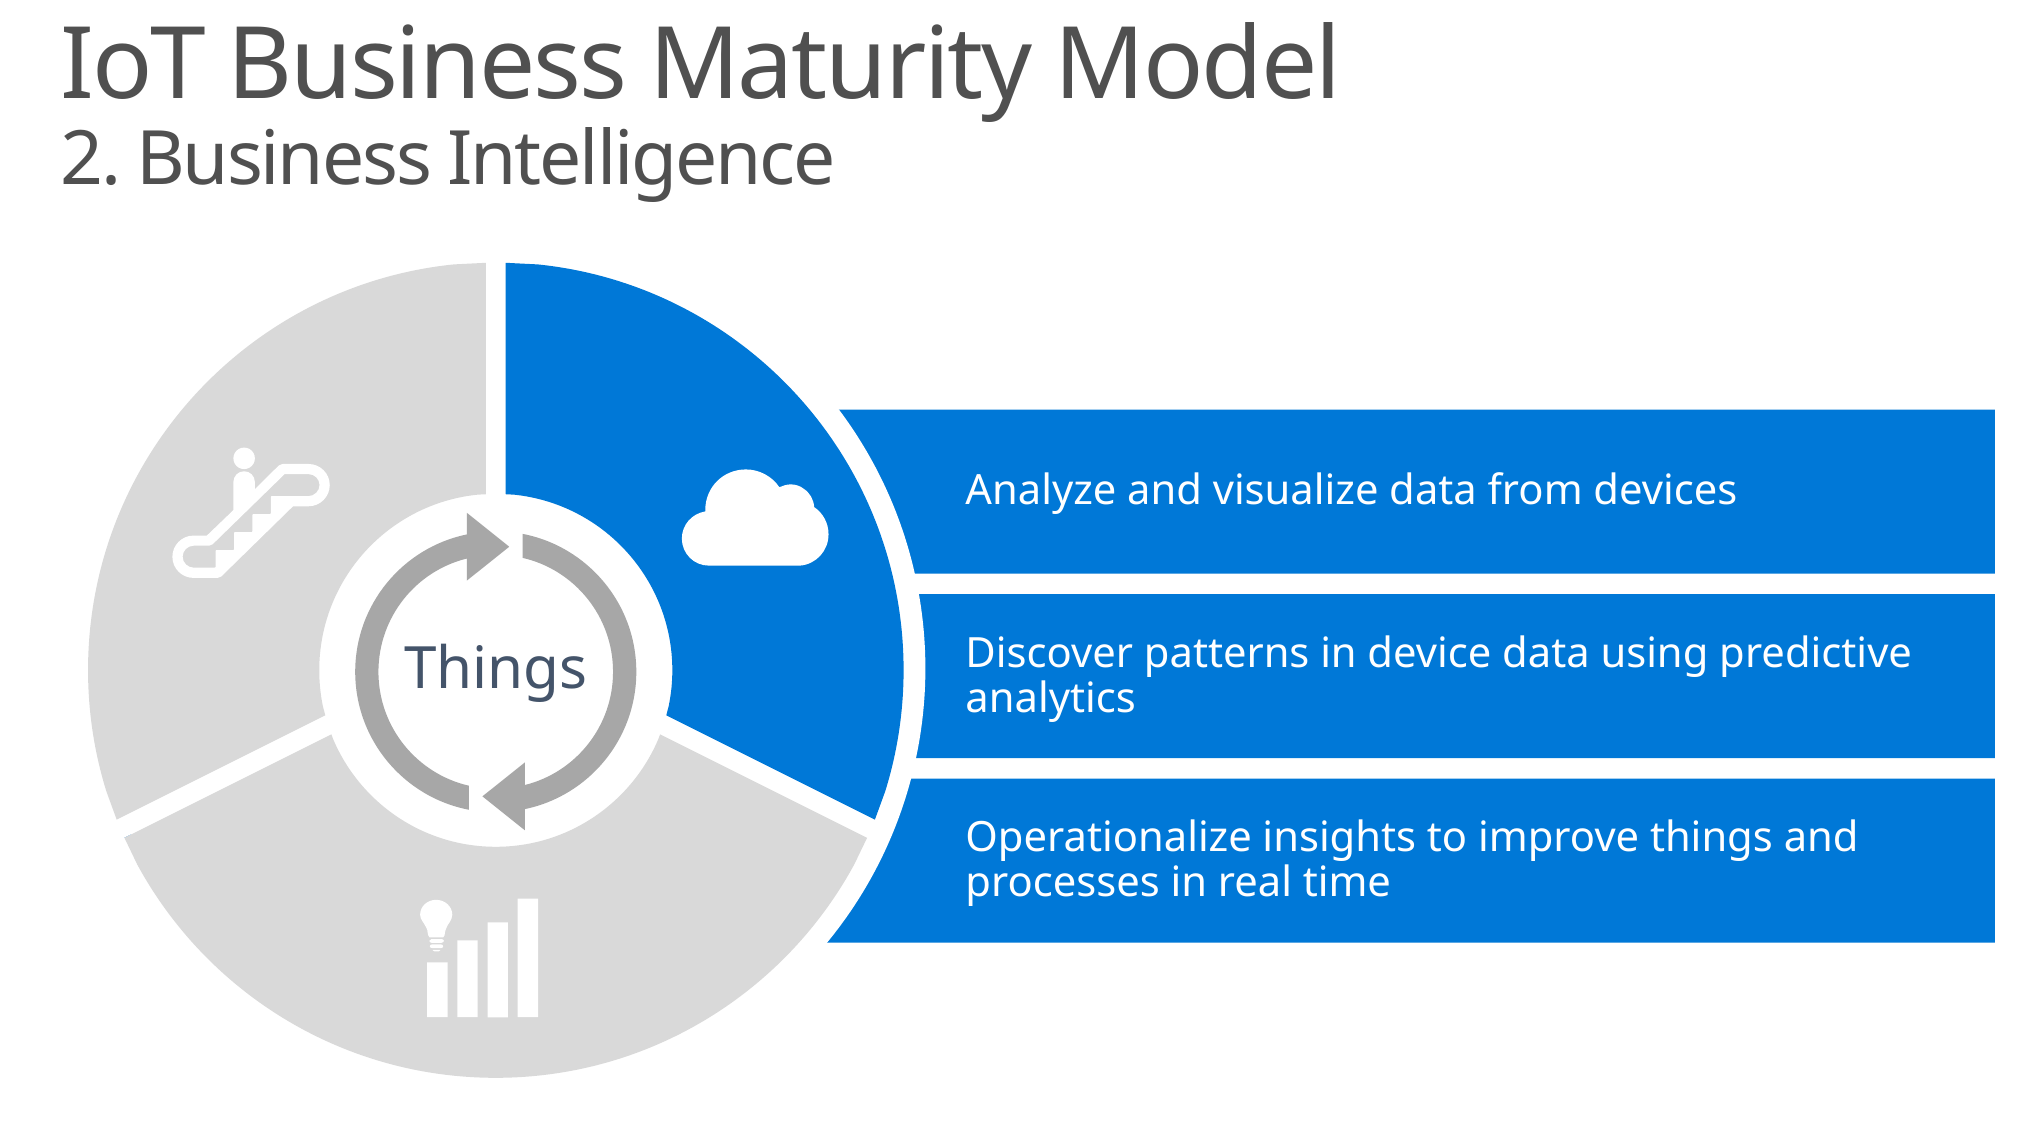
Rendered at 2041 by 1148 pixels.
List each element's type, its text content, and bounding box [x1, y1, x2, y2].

text_box [521, 533, 633, 635]
text_box [359, 512, 510, 635]
text_box Analyze and visualize data from devices [841, 409, 1996, 574]
text_box [358, 705, 470, 811]
text_box [87, 262, 487, 821]
text_box [681, 469, 829, 566]
text_box Operationalize insights to improve things and processes in real time [829, 778, 1996, 943]
text_box [62, 238, 927, 1101]
text_box [123, 733, 868, 1079]
text_box Discover patterns in device data using predictive analytics [917, 593, 1996, 759]
text_box [481, 705, 634, 831]
text_box Things [321, 635, 670, 705]
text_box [172, 447, 330, 579]
title IoT Business Maturity Model 2. Business Intelligence [44, 87, 1995, 238]
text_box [419, 898, 539, 1018]
text_box [504, 262, 905, 821]
